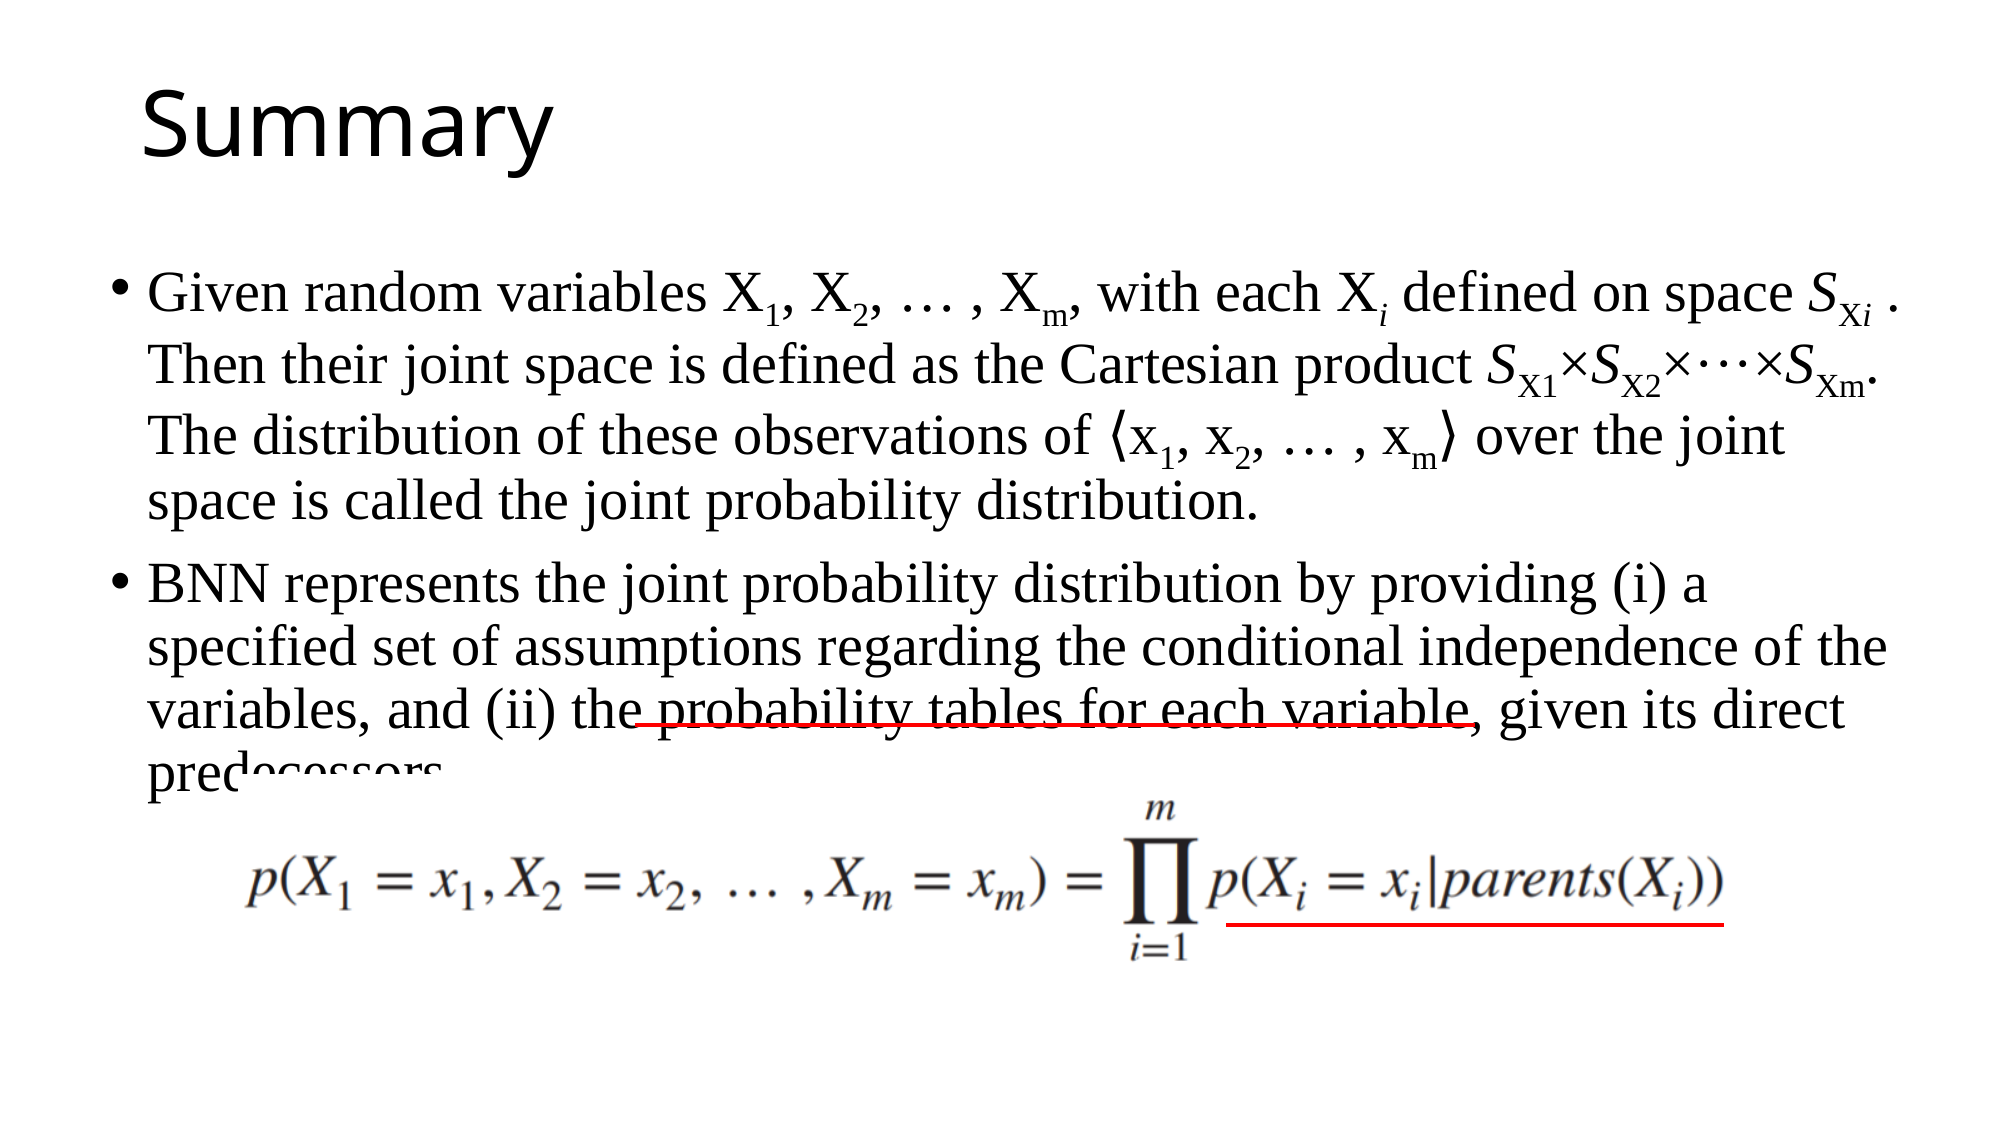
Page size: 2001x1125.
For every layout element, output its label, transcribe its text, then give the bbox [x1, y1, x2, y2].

picture [238, 774, 1725, 981]
title Summary [125, 59, 1863, 194]
list Given random variables X1, X2, … , Xm, with each Xi defined on space SXi . Then their joint space is defined as the Cartesian product SX1×SX2×···×SXm. The distribution of these observations of ⟨x1, x2, … , xm⟩ over the joint space is called the joint probability distribution. BNN represents the joint probability distribution by providing (i) a specified set of assumptions regarding the conditional independence of the variables, and (ii) the probability tables for each variable, given its direct predecessors. [95, 246, 1923, 961]
